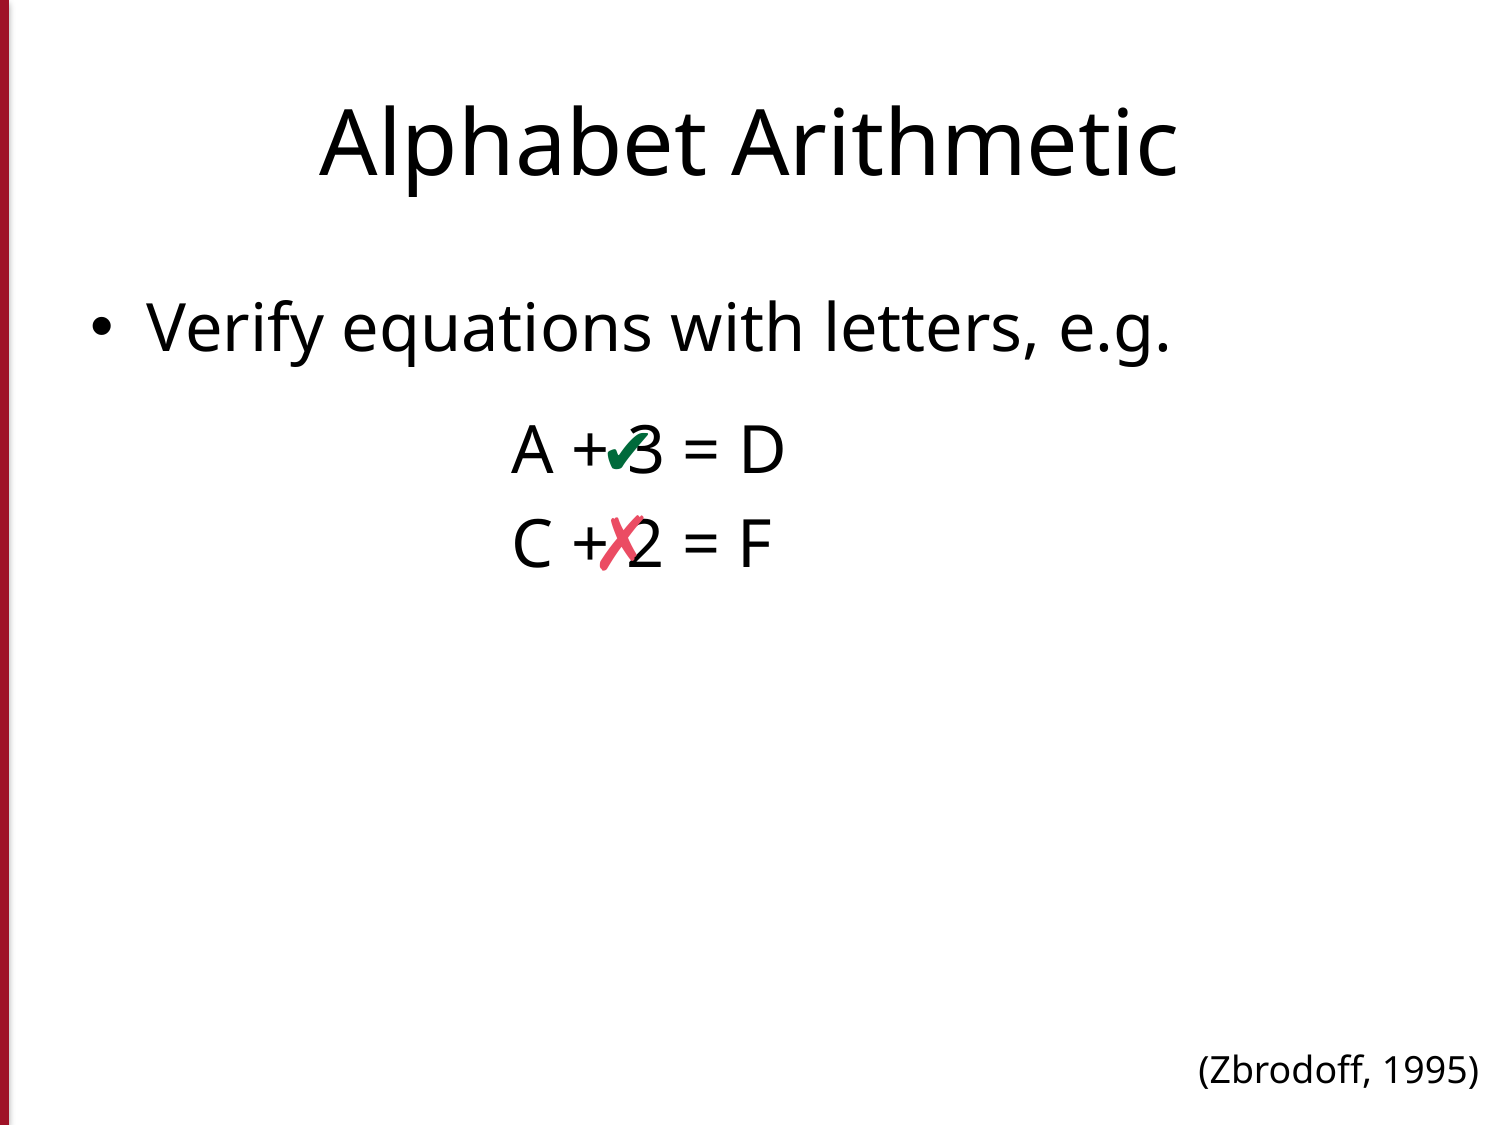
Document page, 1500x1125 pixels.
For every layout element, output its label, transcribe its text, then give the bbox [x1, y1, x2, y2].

text_box ✗ [576, 488, 669, 593]
text_box ✔ [585, 401, 716, 497]
text_box (Zbrodoff, 1995) [1173, 1038, 1495, 1098]
list Verify equations with letters, e.g. A + 3 = D C + 2 = F [75, 277, 1425, 1055]
title Alphabet Arithmetic [75, 45, 1425, 233]
